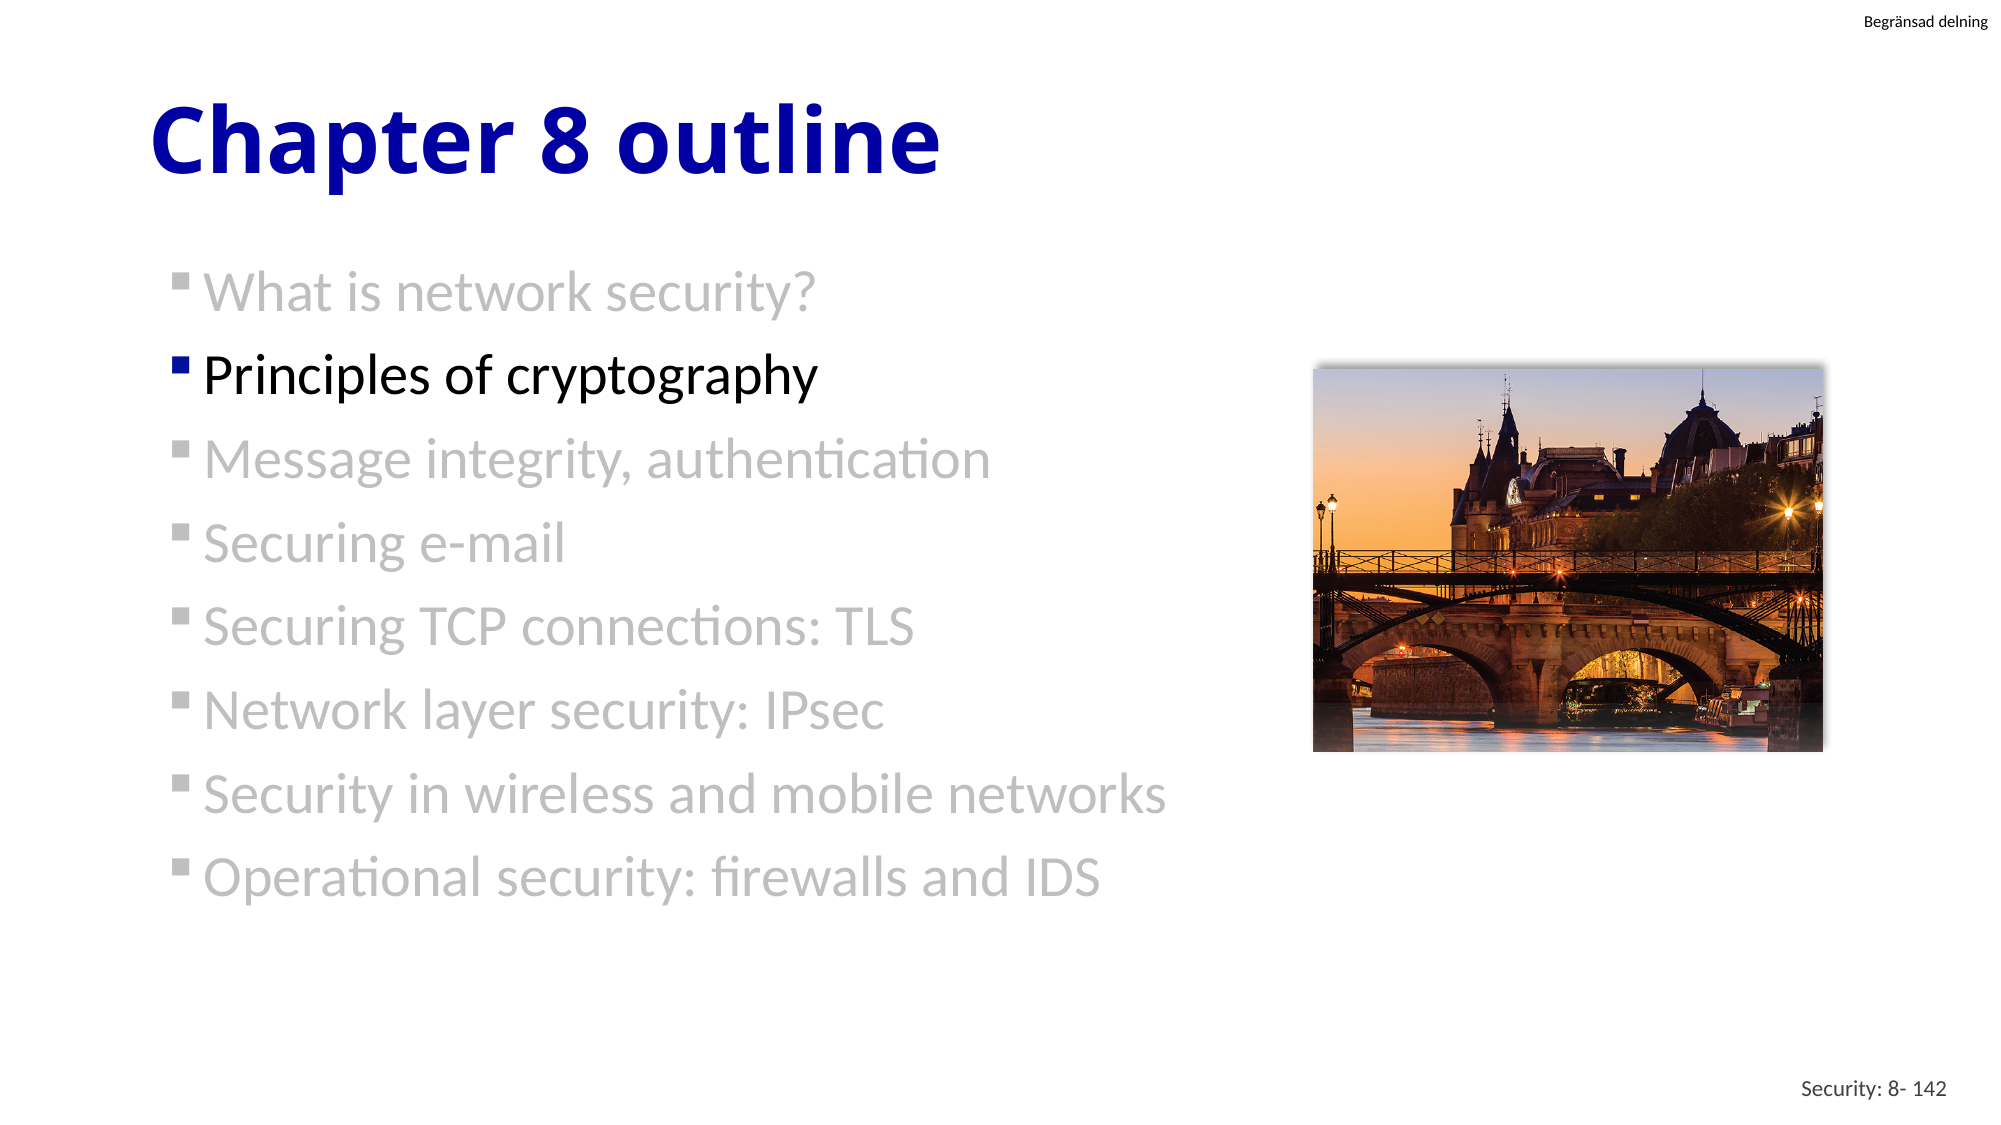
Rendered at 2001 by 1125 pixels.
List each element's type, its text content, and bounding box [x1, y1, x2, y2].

title Chapter 8 outline [133, 70, 1859, 218]
slide_number Security: 8- 142 [1512, 1056, 1963, 1117]
picture [1313, 369, 1823, 752]
text_box What is network security? Principles of cryptography Message integrity, authentication Securing e-mail Securing TCP connections: TLS Network layer security: IPsec Security in wireless and mobile networks Operational security: firewalls and IDS [131, 253, 1406, 1016]
